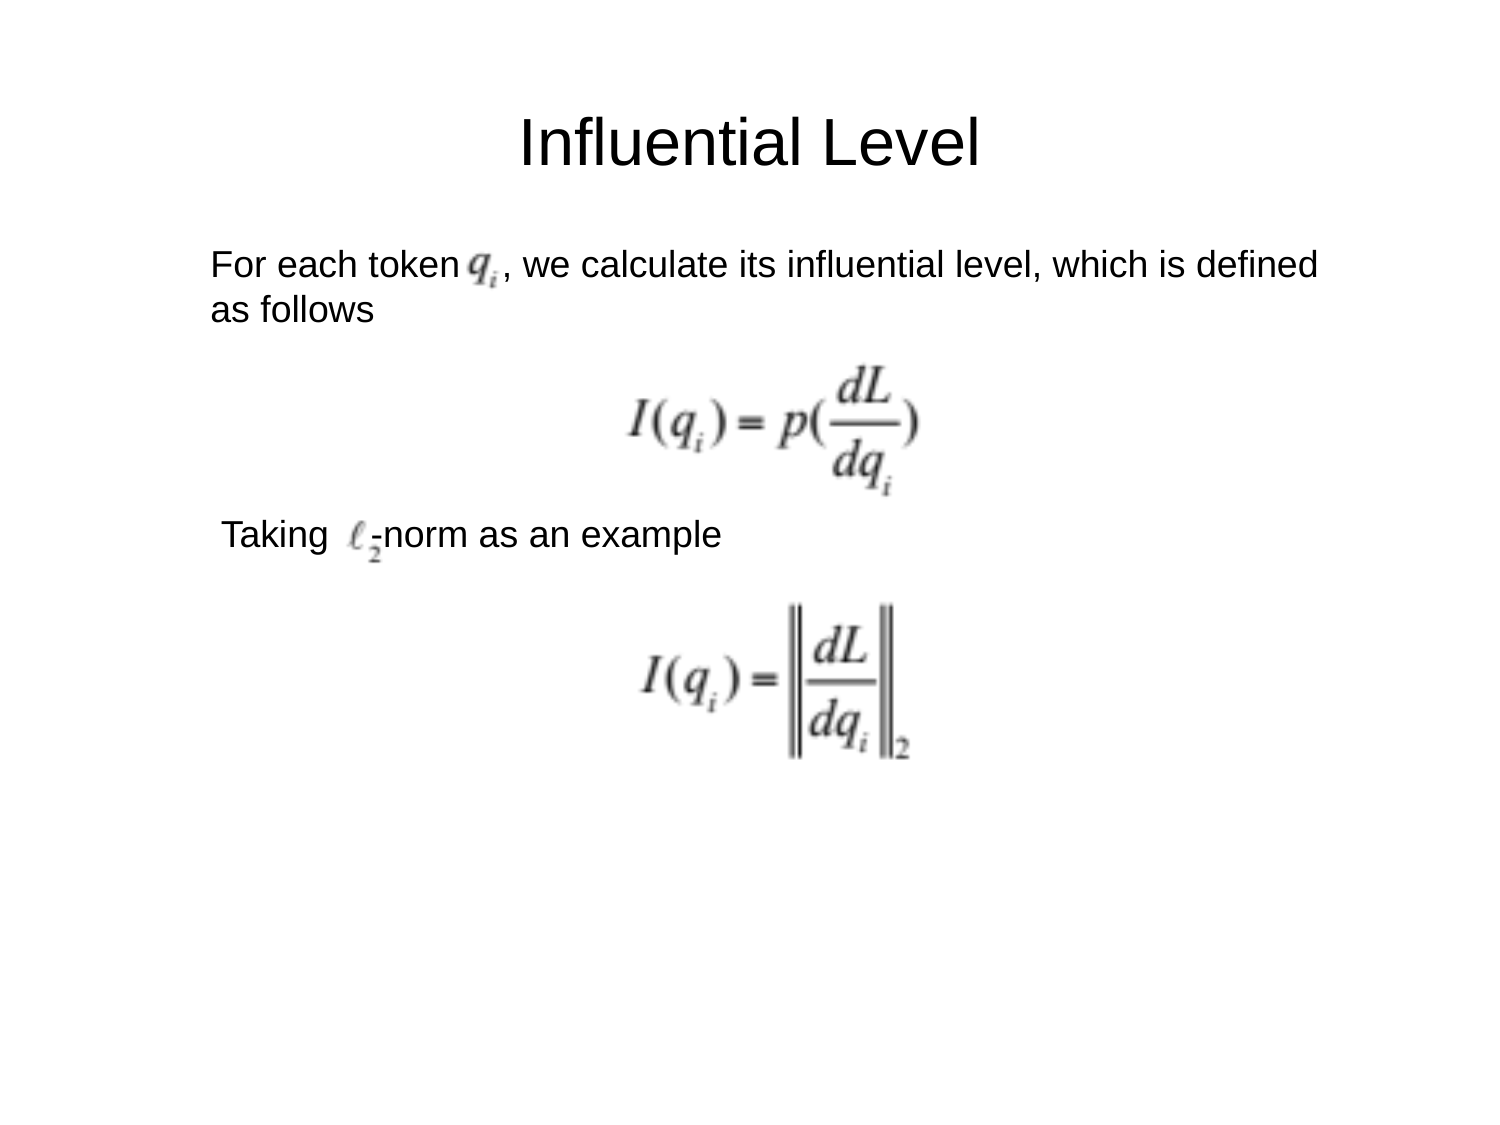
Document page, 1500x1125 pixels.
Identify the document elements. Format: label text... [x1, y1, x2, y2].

text_box Taking -norm as an example [206, 503, 801, 563]
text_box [342, 506, 384, 567]
text_box For each token , we calculate its influential level, which is defined as follows [195, 232, 1373, 338]
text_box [462, 227, 504, 292]
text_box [633, 597, 914, 764]
title Influential Level [75, 45, 1425, 233]
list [620, 347, 922, 501]
